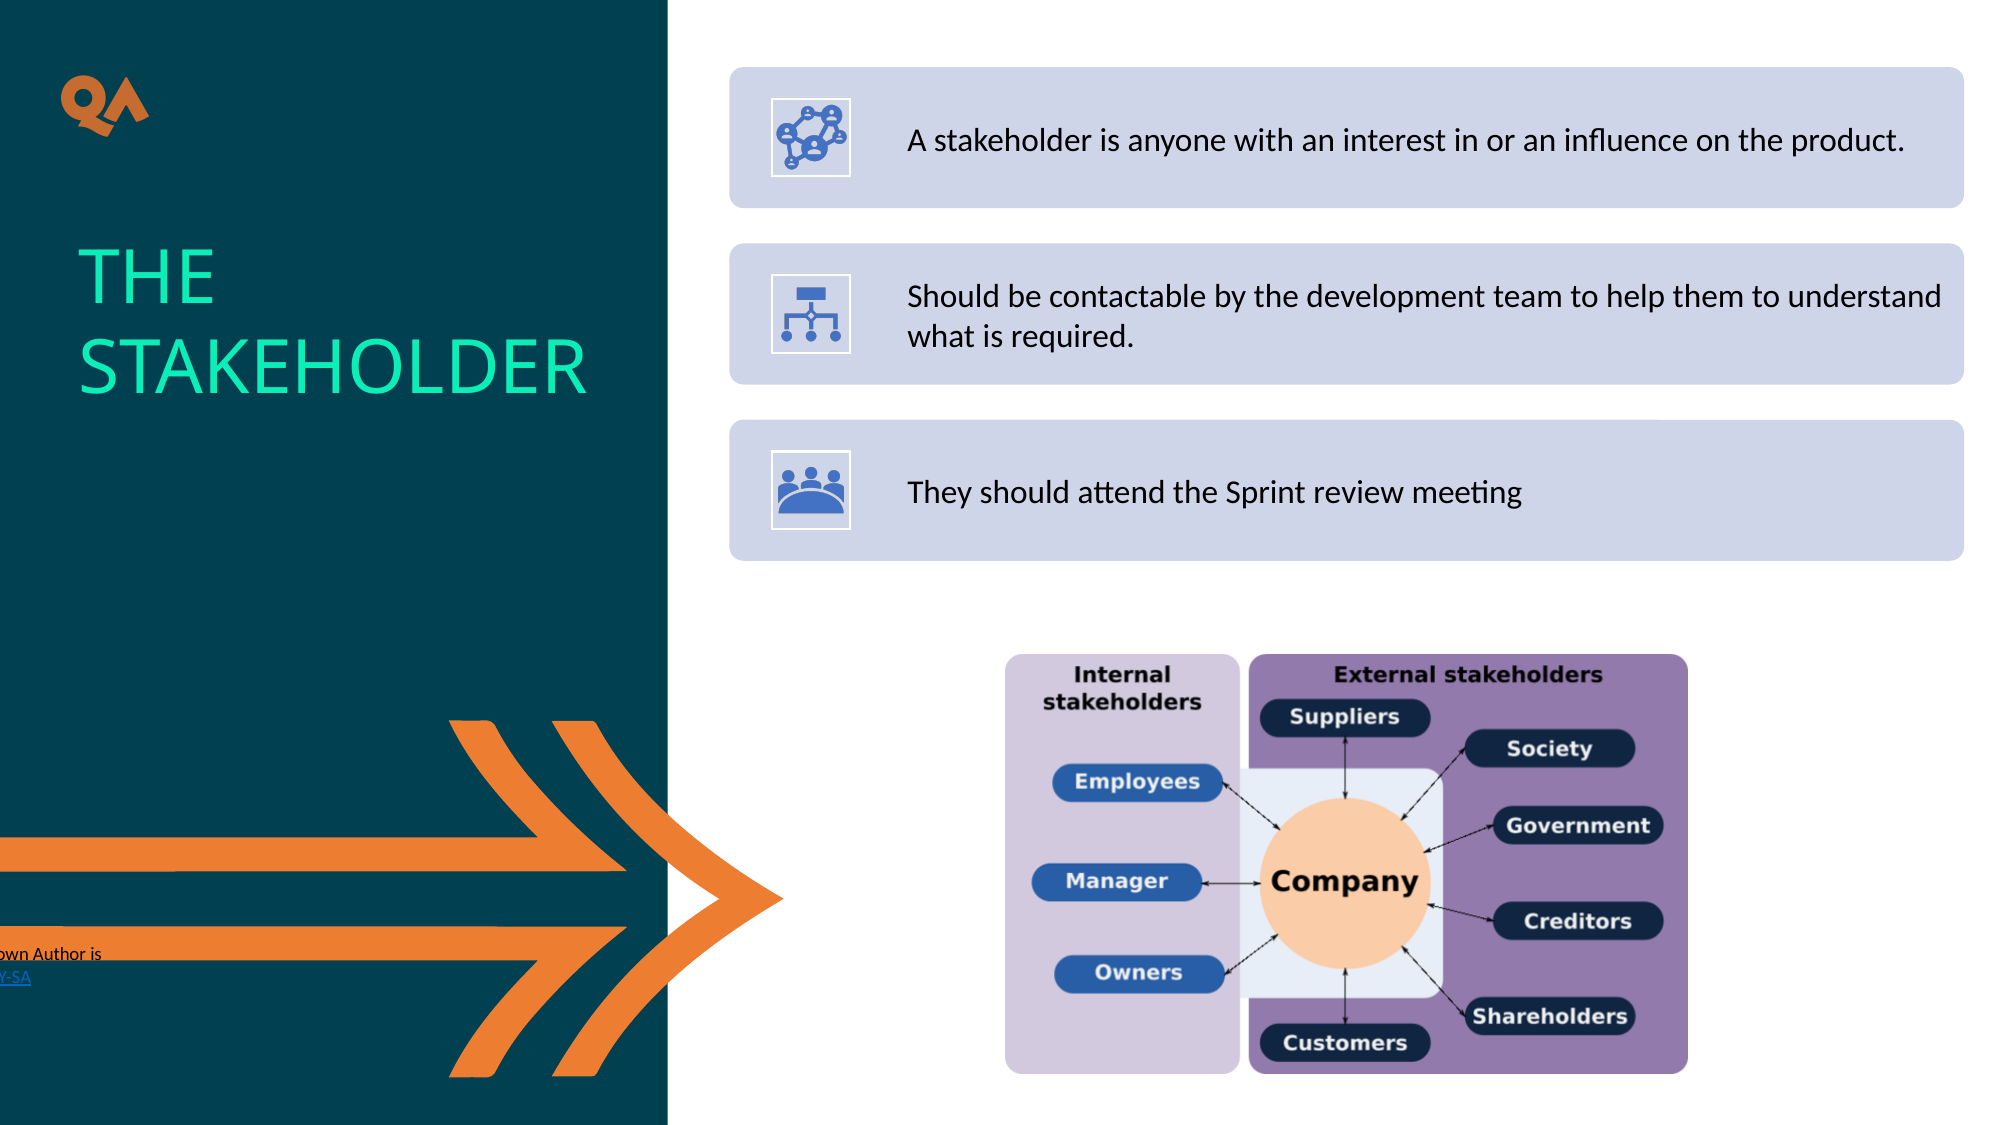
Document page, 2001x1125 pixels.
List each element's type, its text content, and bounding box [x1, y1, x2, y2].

picture [1005, 654, 1688, 1074]
text_box This Photo by Unknown Author is licensed under CC BY-SA [0, 934, 129, 995]
list The stakeholder [63, 221, 628, 673]
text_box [729, 67, 1965, 561]
